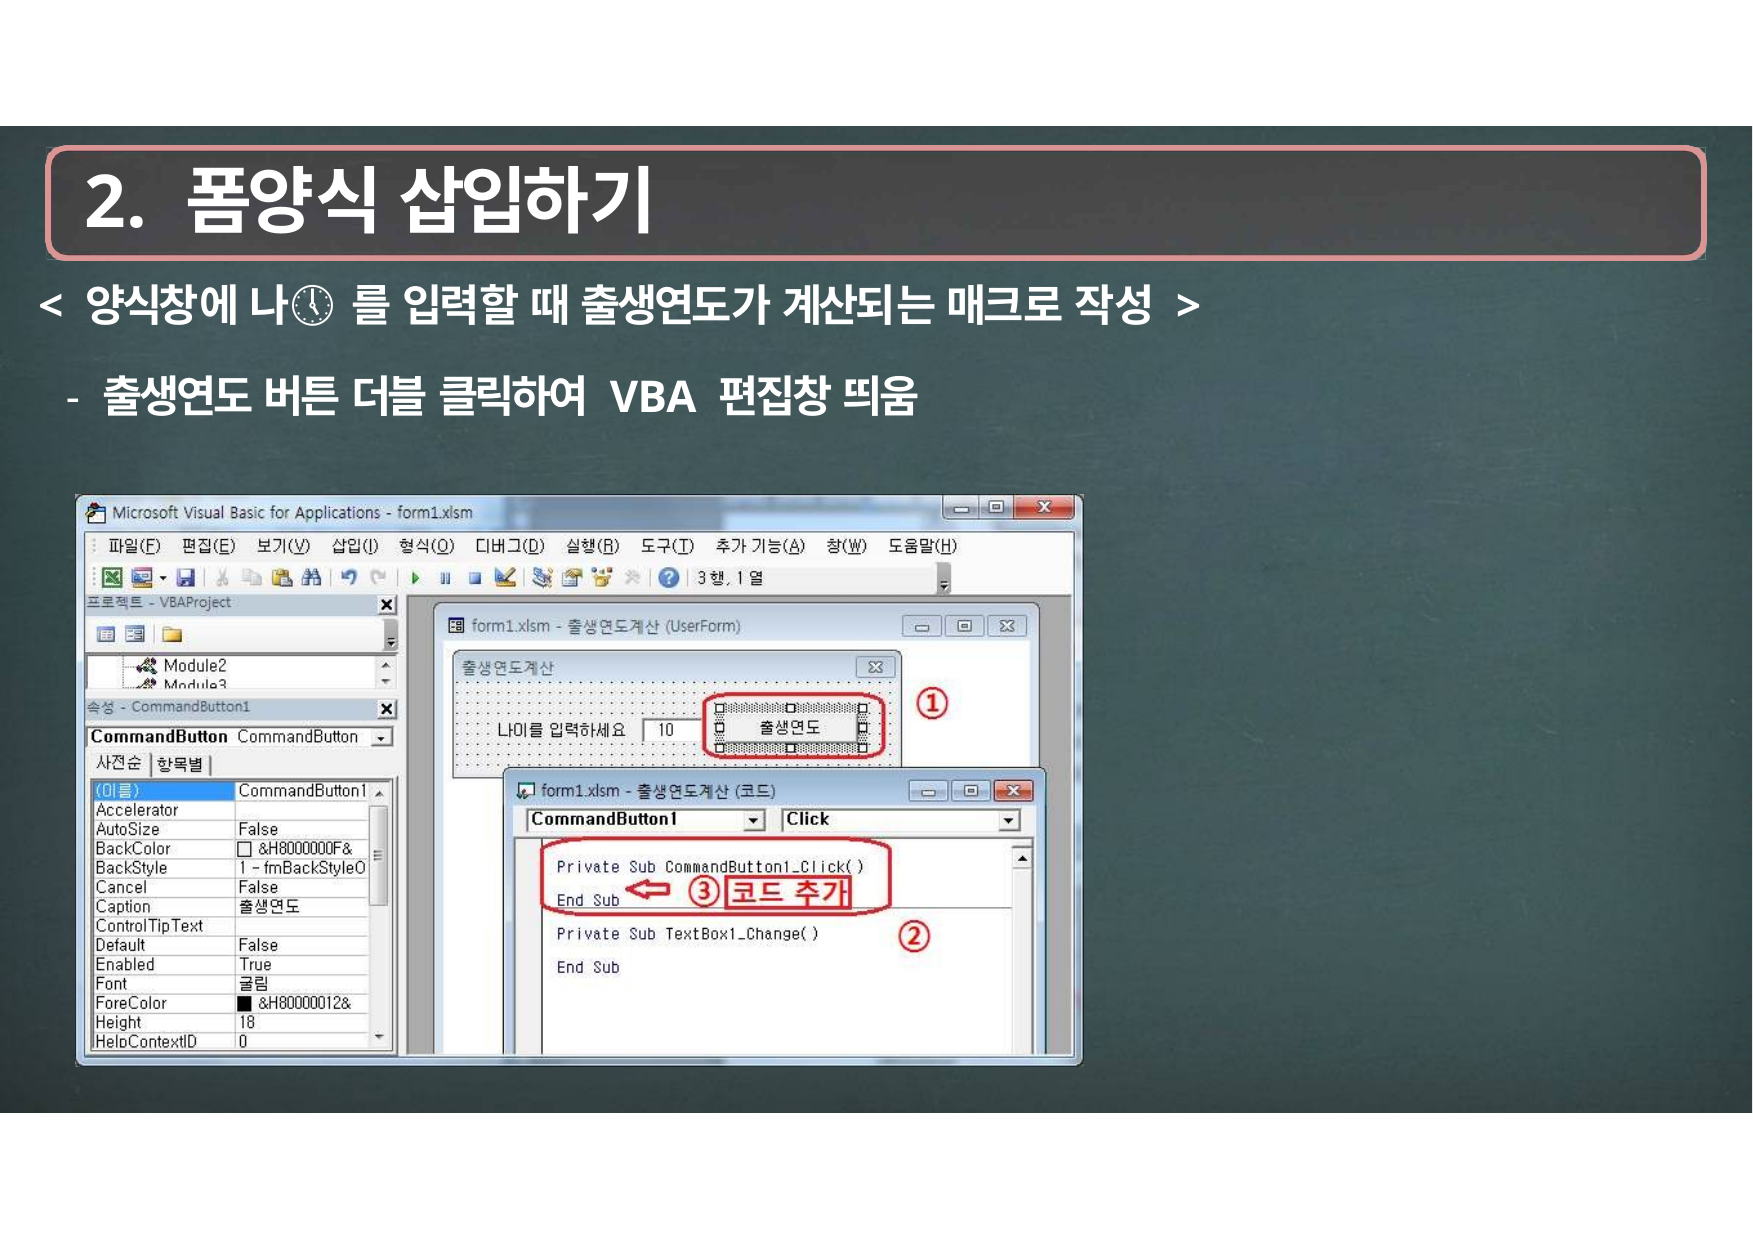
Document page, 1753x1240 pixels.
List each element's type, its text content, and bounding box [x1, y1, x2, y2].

text_box < 양식창에 나🕔를 입력할 때 출생연도가 계산되는 매크로 작성 > - 출생연도 버튼 더블 클릭하여 VBA 편집창 띄움 [36, 275, 1232, 422]
picture [0, 126, 1753, 1113]
title 2. 폼양식 삽입하기 [82, 152, 669, 275]
